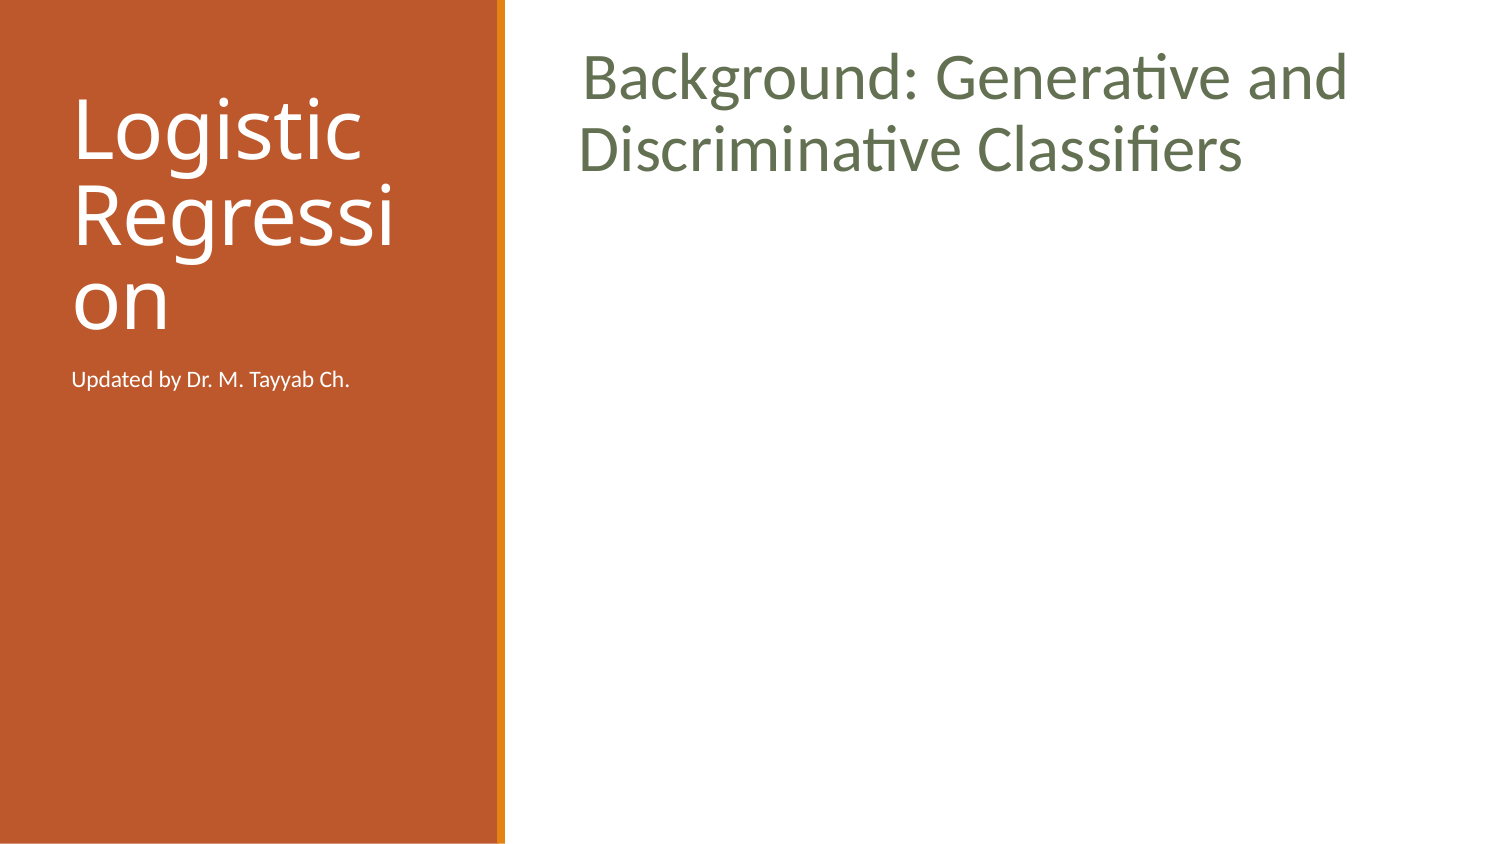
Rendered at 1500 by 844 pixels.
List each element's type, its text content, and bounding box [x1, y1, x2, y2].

title Logistic Regression [56, 73, 451, 355]
list Updated by Dr. M. Tayyab Ch. [56, 360, 451, 776]
list Background: Generative and Discriminative Classifiers [567, 34, 1390, 737]
